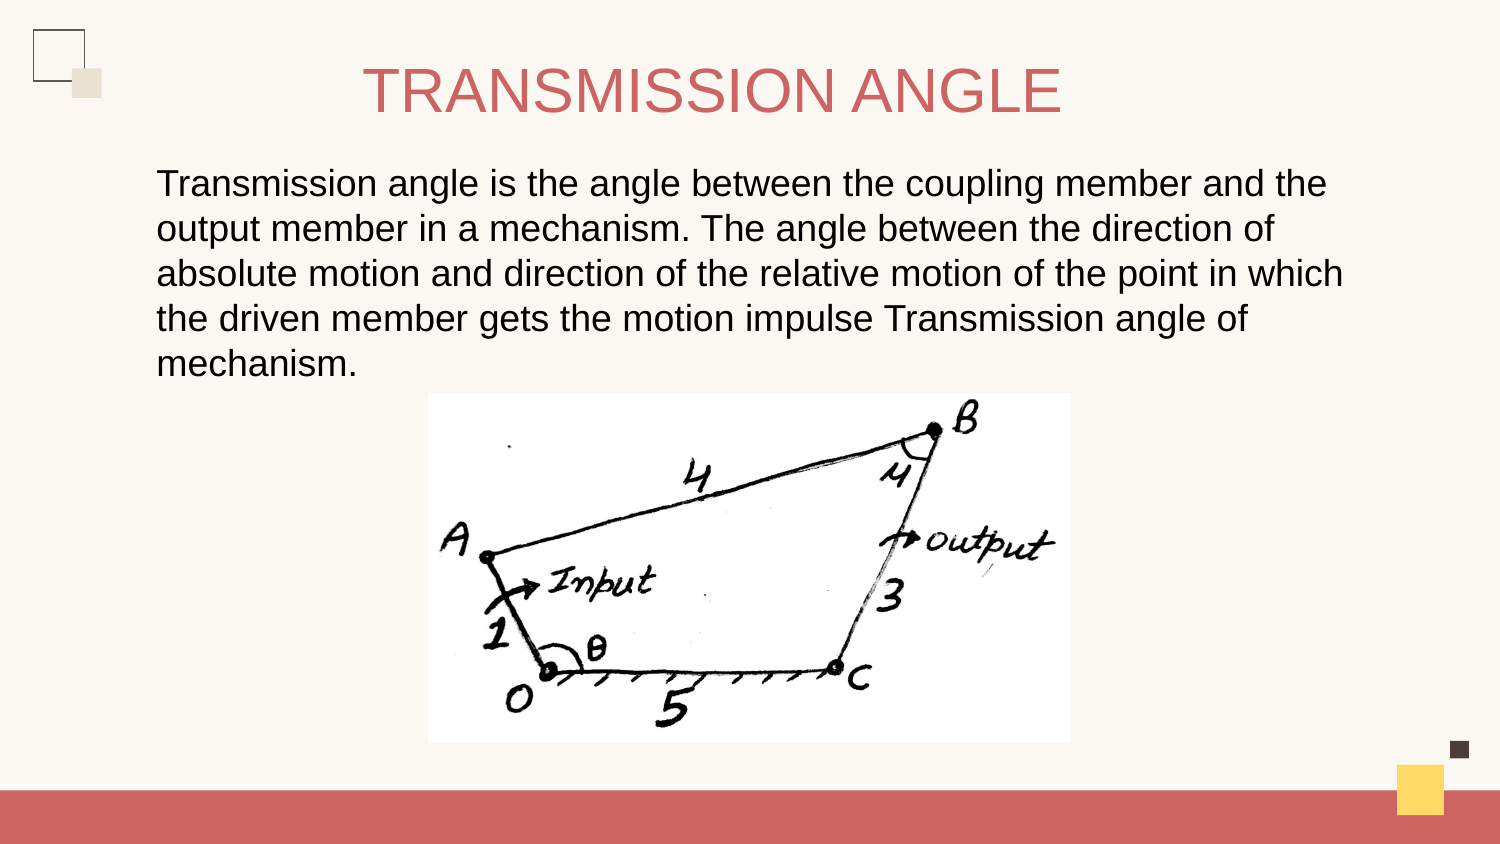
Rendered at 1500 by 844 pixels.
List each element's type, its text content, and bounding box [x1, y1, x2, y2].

text_box Transmission angle is the angle between the coupling member and the output member in a mechanism. The angle between the direction of absolute motion and direction of the relative motion of the point in which the driven member gets the motion impulse Transmission angle of mechanism. [141, 151, 1360, 392]
title TRANSMISSION ANGLE [68, 40, 1359, 135]
picture [428, 393, 1071, 744]
